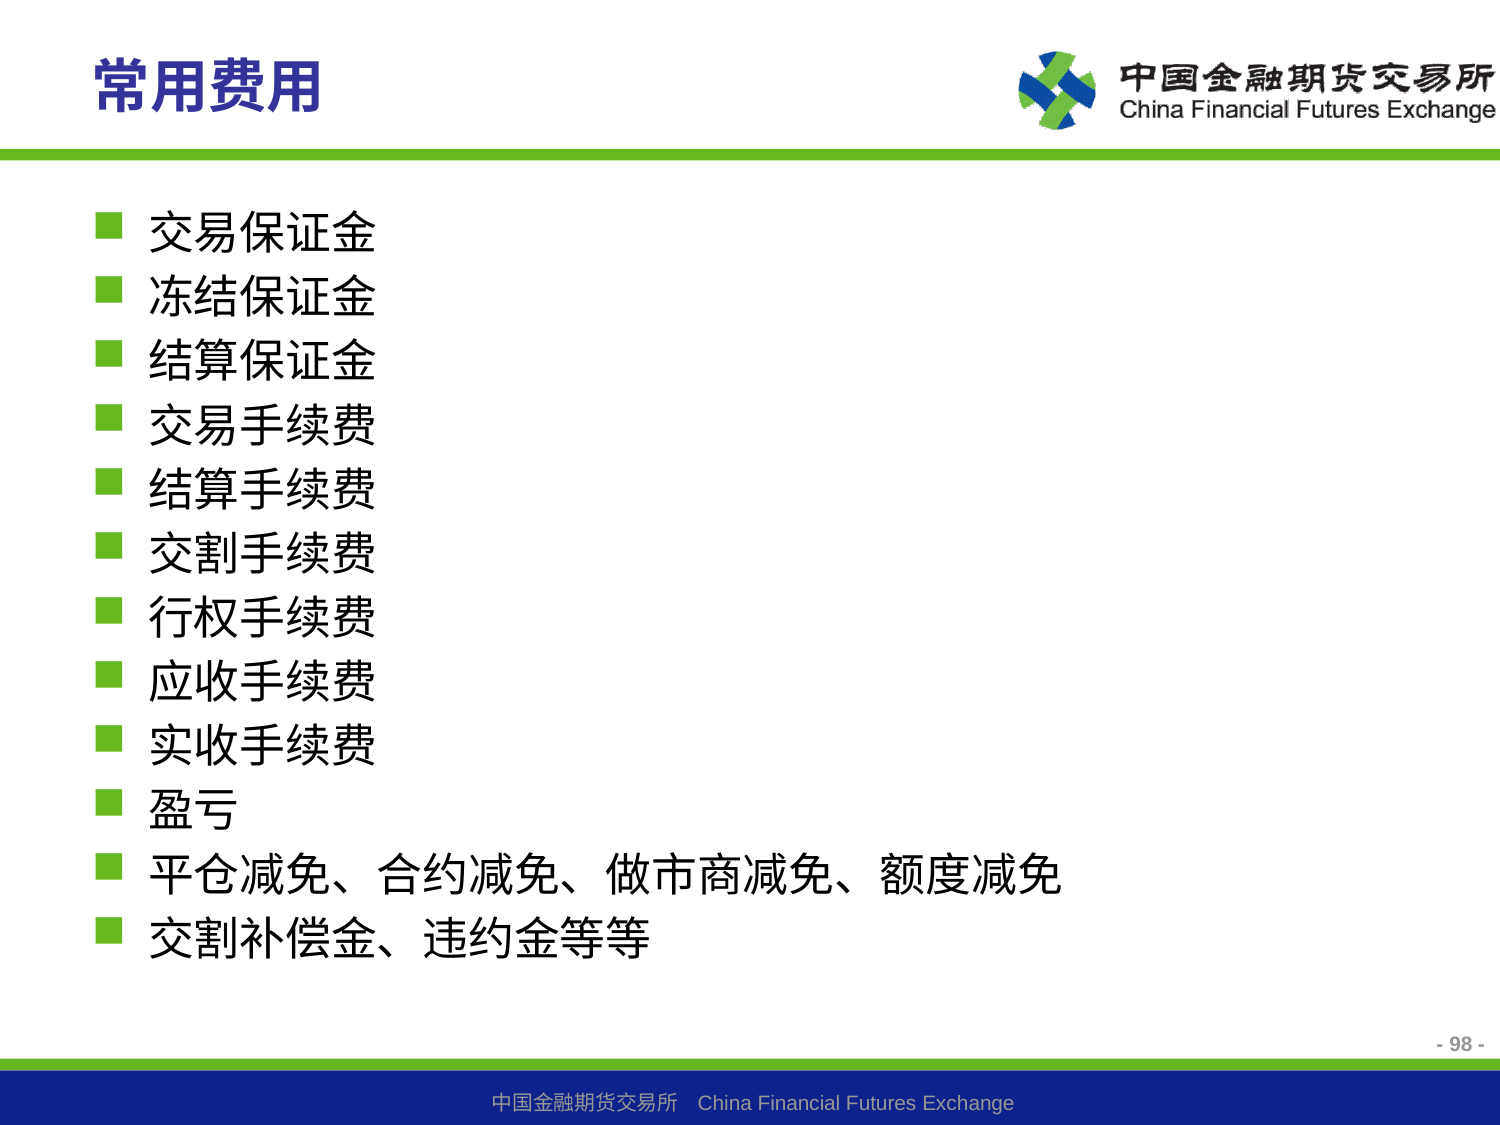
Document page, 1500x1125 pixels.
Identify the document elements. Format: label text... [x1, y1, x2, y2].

list 交易保证金 冻结保证金 结算保证金 交易手续费 结算手续费 交割手续费 行权手续费 应收手续费 实收手续费 盈亏 平仓减免、合约减免、做市商减免、额度减免 交割补偿金、违约金等等 [76, 196, 1427, 1024]
picture [1117, 42, 1500, 138]
title 常用费用 [76, 31, 1117, 138]
slide_number - 98 - [1204, 1022, 1500, 1078]
